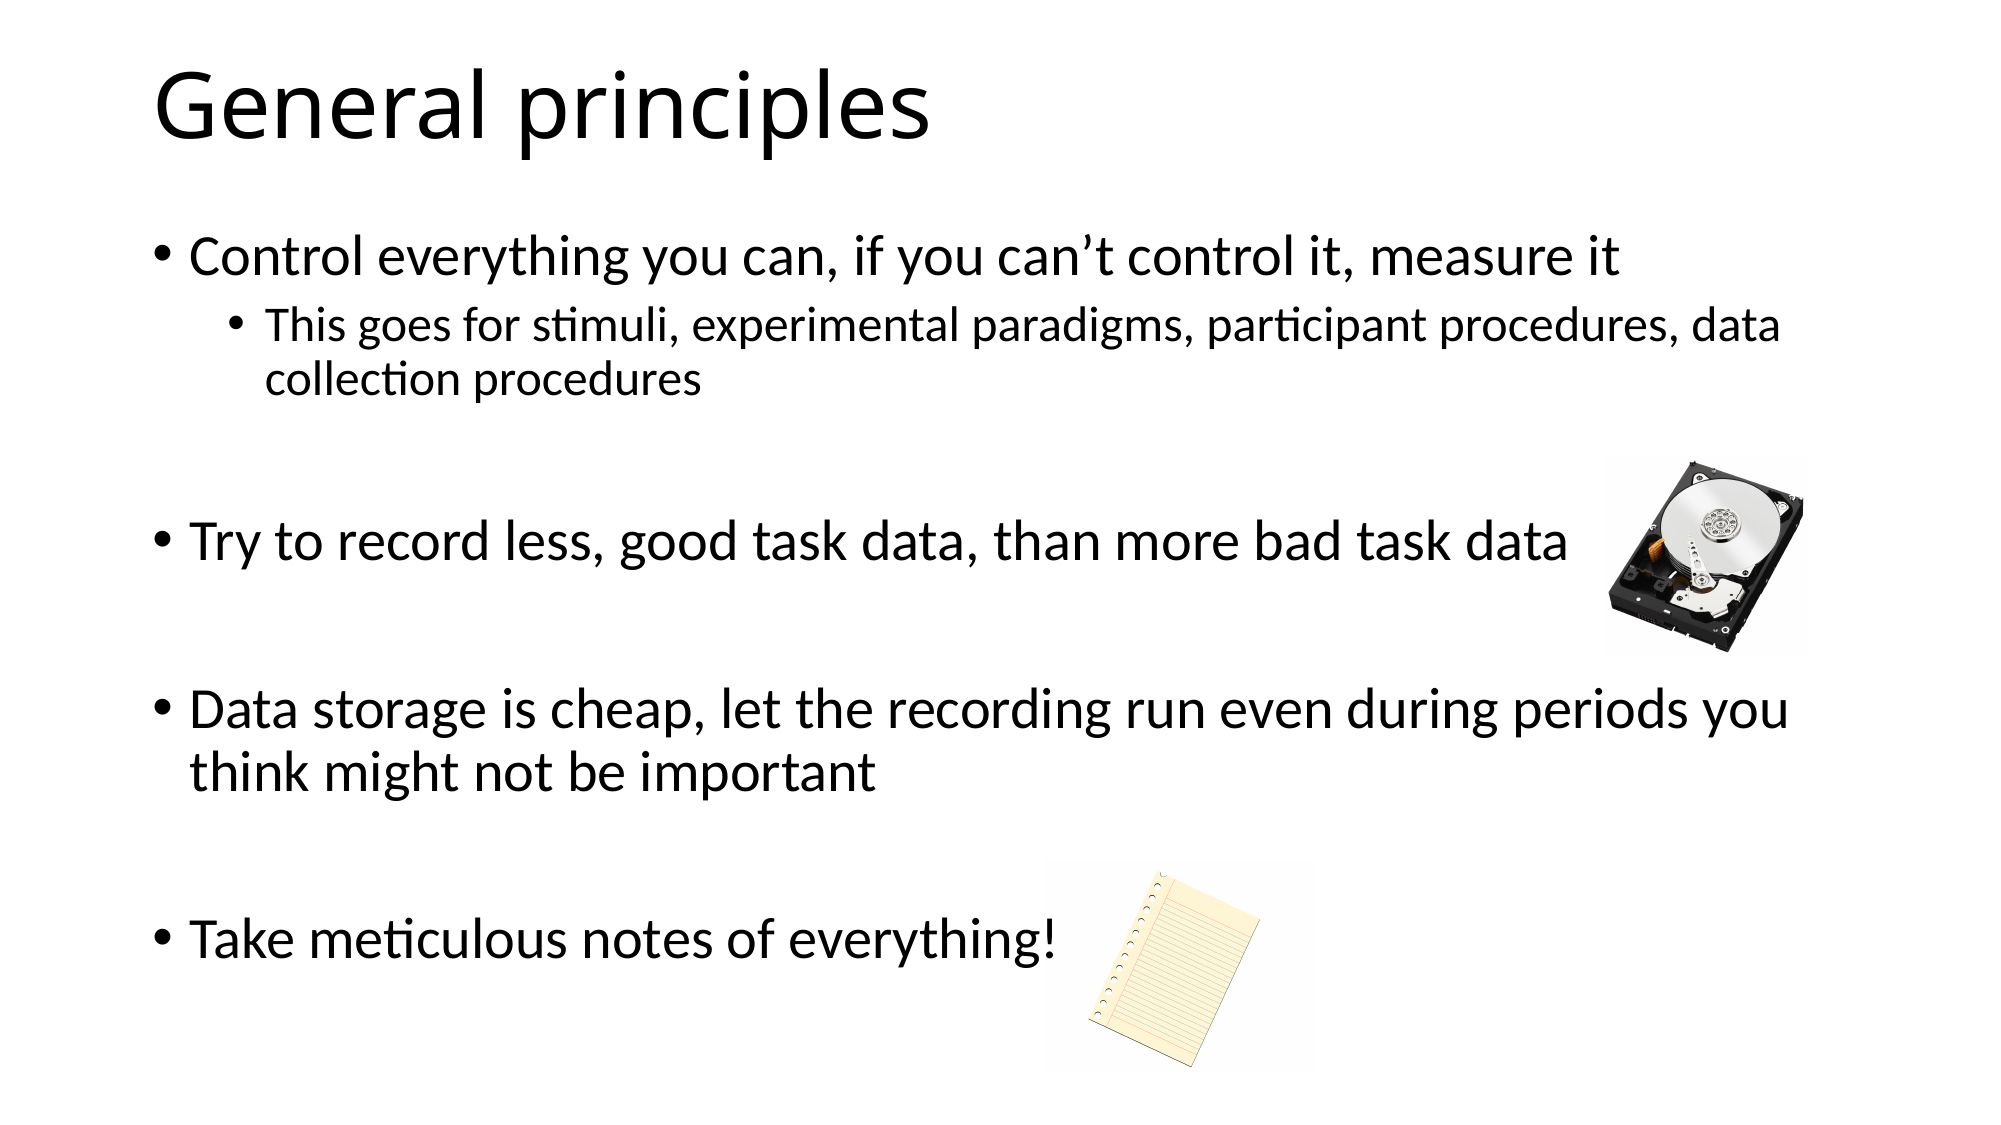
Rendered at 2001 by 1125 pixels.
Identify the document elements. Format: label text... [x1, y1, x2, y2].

list Control everything you can, if you can’t control it, measure it This goes for stimuli, experimental paradigms, participant procedures, data collection procedures Try to record less, good task data, than more bad task data Data storage is cheap, let the recording run even during periods you think might not be important Take meticulous notes of everything! [137, 218, 1863, 1125]
picture [1605, 456, 1807, 657]
title General principles [137, 0, 1863, 218]
picture [1044, 859, 1314, 1072]
